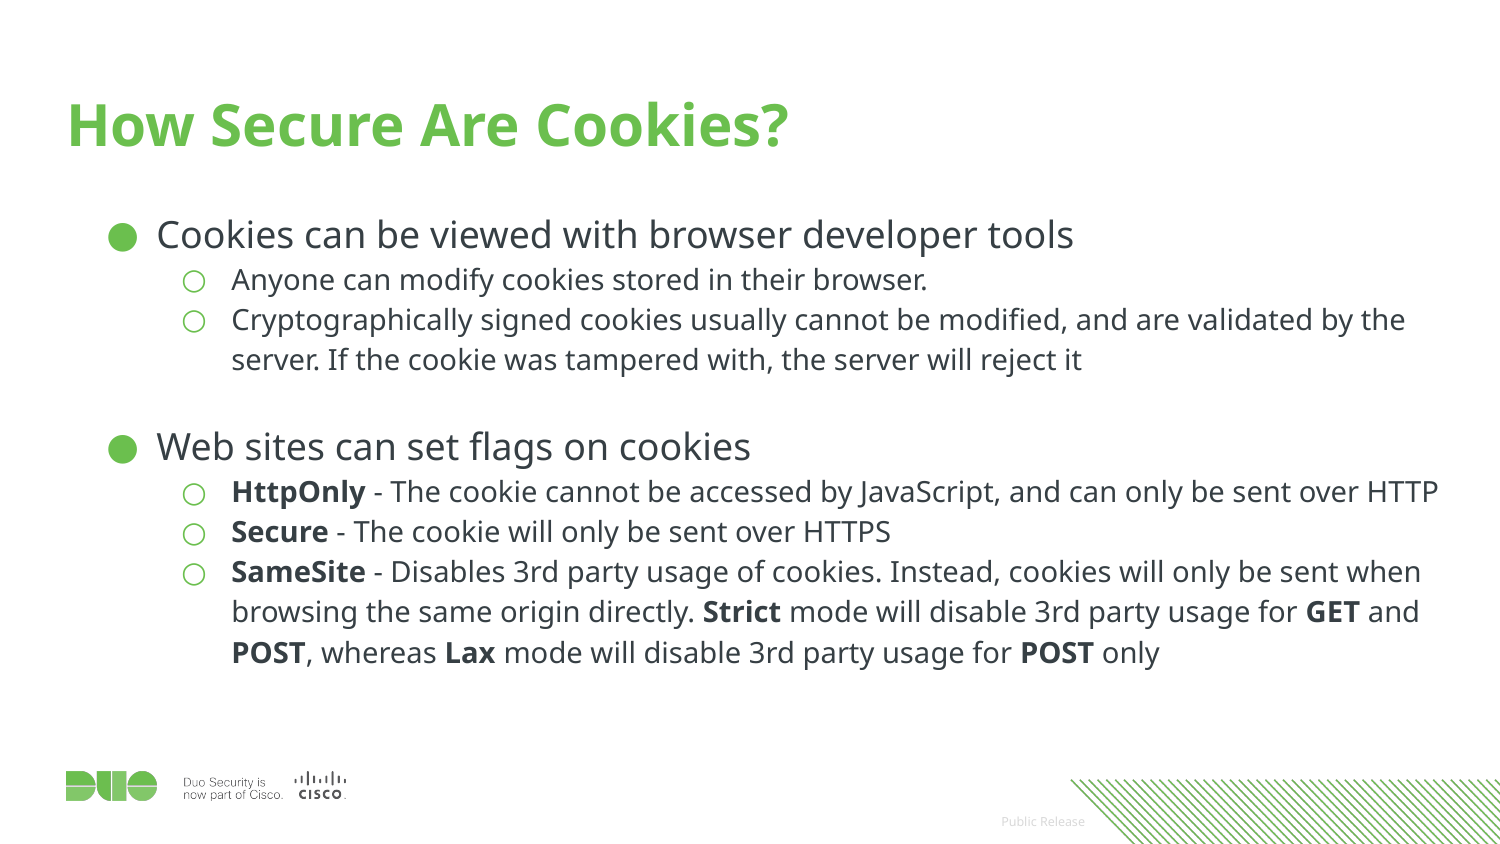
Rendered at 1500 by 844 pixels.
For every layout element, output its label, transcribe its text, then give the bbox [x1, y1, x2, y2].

title How Secure Are Cookies? [51, 72, 1449, 167]
list Cookies can be viewed with browser developer tools Anyone can modify cookies stored in their browser. Cryptographically signed cookies usually cannot be modified, and are validated by the server. If the cookie was tampered with, the server will reject it Web sites can set flags on cookies HttpOnly - The cookie cannot be accessed by JavaScript, and can only be sent over HTTP Secure - The cookie will only be sent over HTTPS SameSite - Disables 3rd party usage of cookies. Instead, cookies will only be sent when browsing the same origin directly. Strict mode will disable 3rd party usage for GET and POST, whereas Lax mode will disable 3rd party usage for POST only [66, 189, 1465, 750]
picture [184, 771, 346, 801]
picture [66, 771, 157, 801]
picture [1063, 773, 1500, 844]
